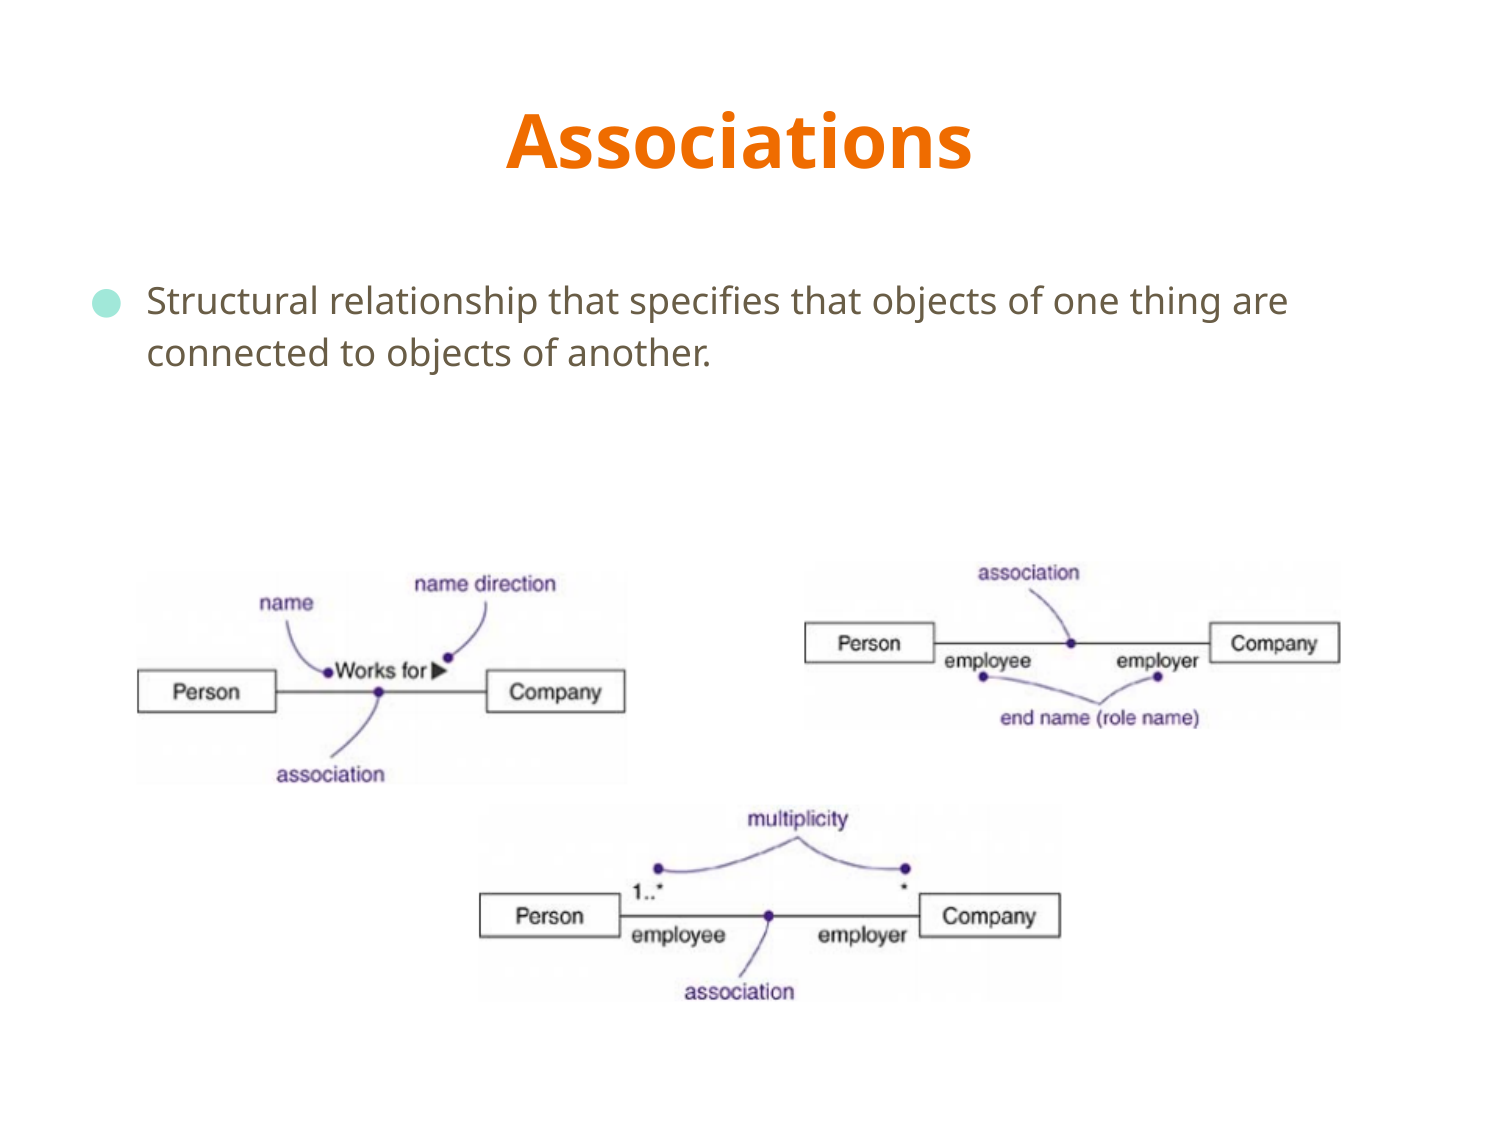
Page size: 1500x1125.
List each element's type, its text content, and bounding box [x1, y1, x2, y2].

list Structural relationship that specifies that objects of one thing are connected to objects of another. [75, 262, 1425, 1005]
title Associations [75, 45, 1425, 233]
picture [799, 559, 1359, 740]
picture [124, 559, 1085, 1014]
